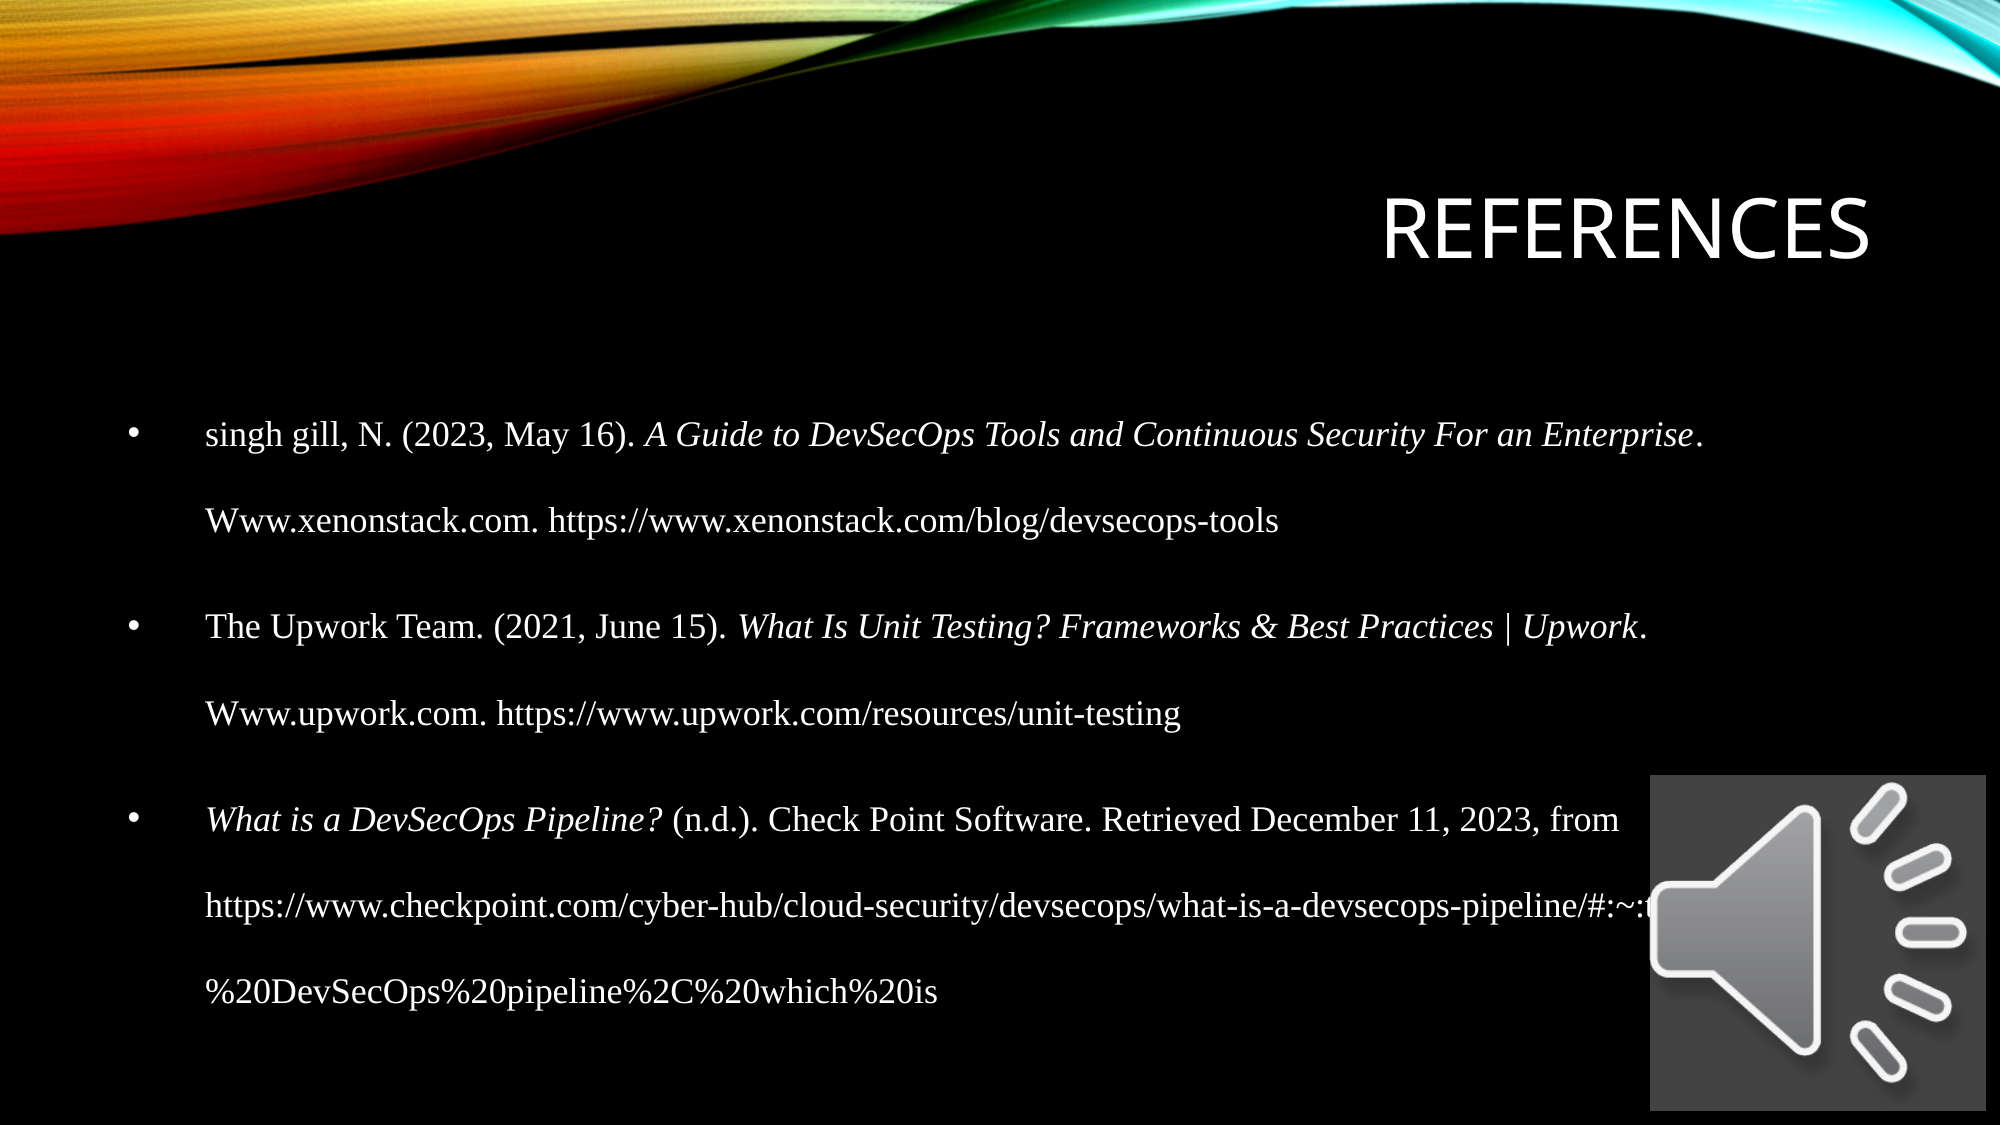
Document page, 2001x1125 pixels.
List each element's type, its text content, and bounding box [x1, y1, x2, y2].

list singh gill, N. (2023, May 16). A Guide to DevSecOps Tools and Continuous Security For an Enterprise. Www.xenonstack.com. https://www.xenonstack.com/blog/devsecops-tools The Upwork Team. (2021, June 15). What Is Unit Testing? Frameworks & Best Practices | Upwork. Www.upwork.com. https://www.upwork.com/resources/unit-testing What is a DevSecOps Pipeline? (n.d.). Check Point Software. Retrieved December 11, 2023, from https://www.checkpoint.com/cyber-hub/cloud-security/devsecops/what-is-a-devsecops-pipeline/#:~:text=A%20DevSecOps%20pipeline%2C%20which%20is [112, 360, 1888, 1021]
title REFERENCES [474, 125, 1888, 338]
picture [0, 0, 2000, 237]
picture [1648, 773, 1987, 1112]
